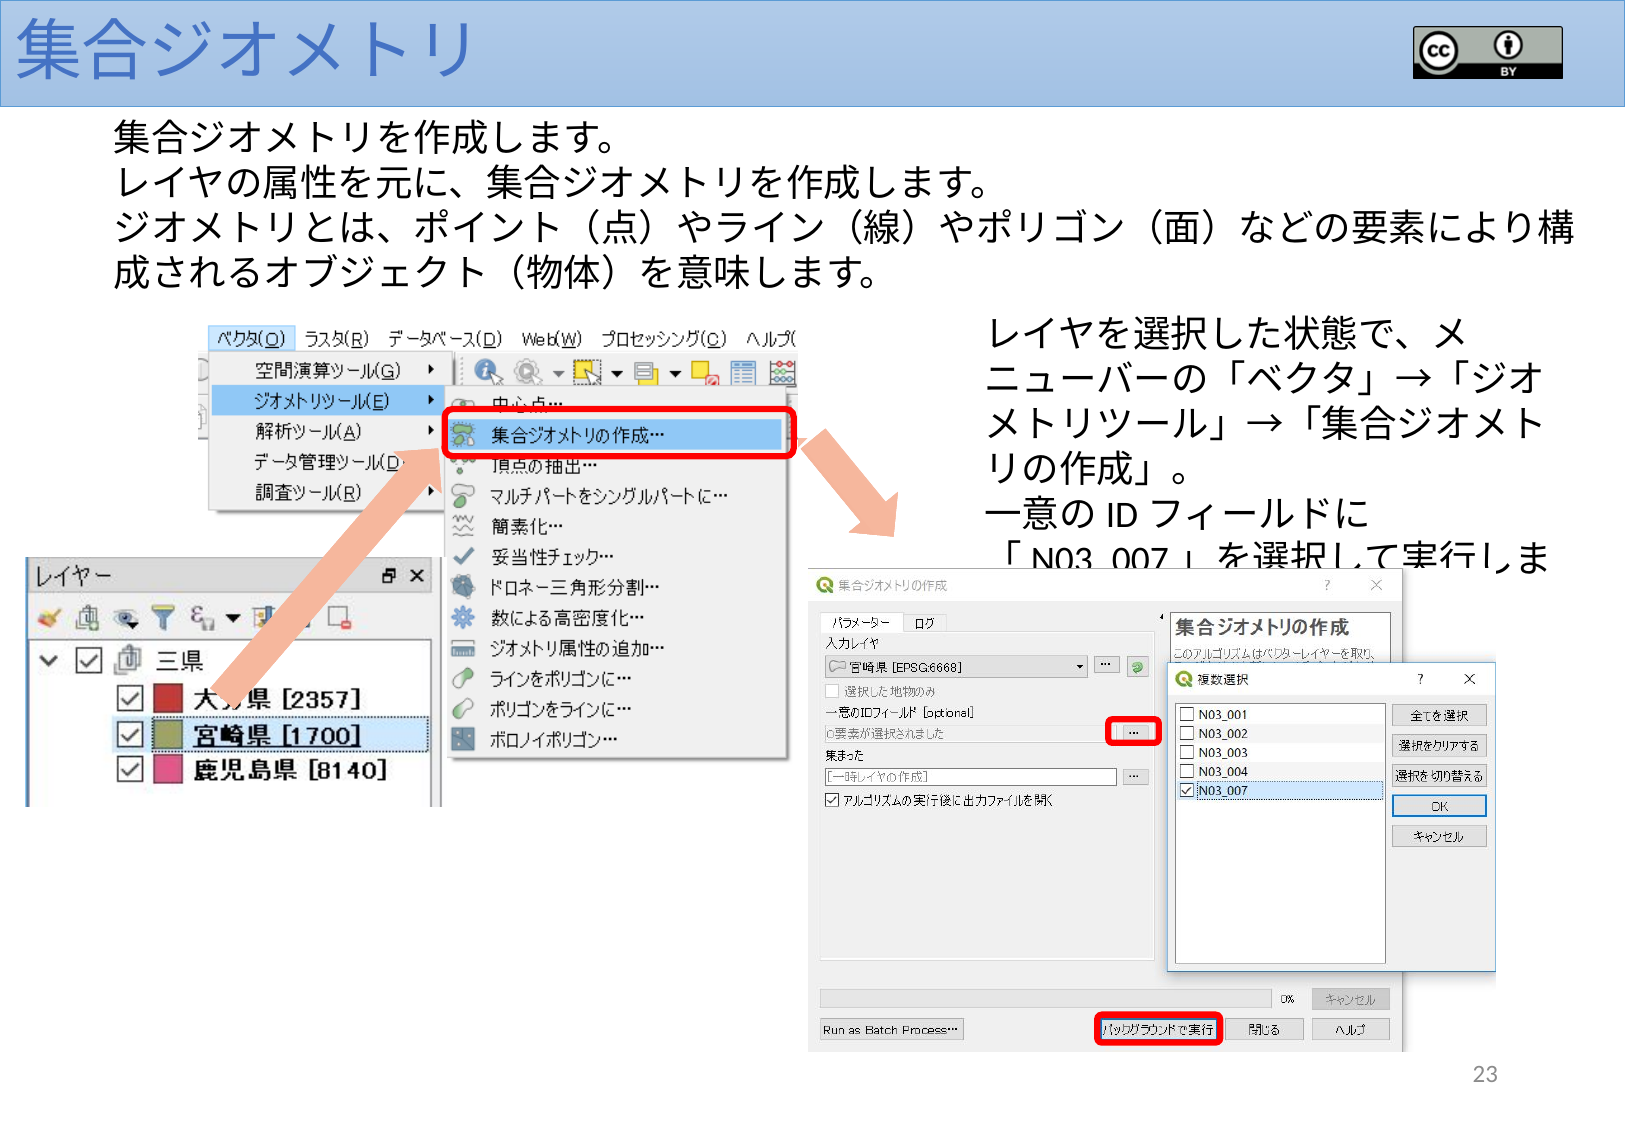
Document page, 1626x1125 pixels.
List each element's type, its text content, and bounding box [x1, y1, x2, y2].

text_box 集合ジオメトリを作成します。 レイヤの属性を元に、集合ジオメトリを作成します。 ジオメトリとは、ポイント（点）やライン（線）やポリゴン（面）などの要素により構成されるオブジェクト（物体）を意味します。 [98, 106, 1608, 301]
title 集合ジオメトリ [0, 0, 1625, 107]
text_box レイヤを選択した状態で、メニューバーの「ベクタ」→「ジオメトリツール」→「集合ジオメトリの作成」。 一意のIDフィールドに「N03_007」を選択して実行します。 [969, 302, 1596, 633]
slide_number 23 [1147, 1042, 1514, 1103]
picture [25, 314, 798, 808]
picture [808, 568, 1496, 1052]
text_box [800, 427, 899, 538]
text_box [798, 437, 809, 449]
picture [1413, 26, 1563, 80]
